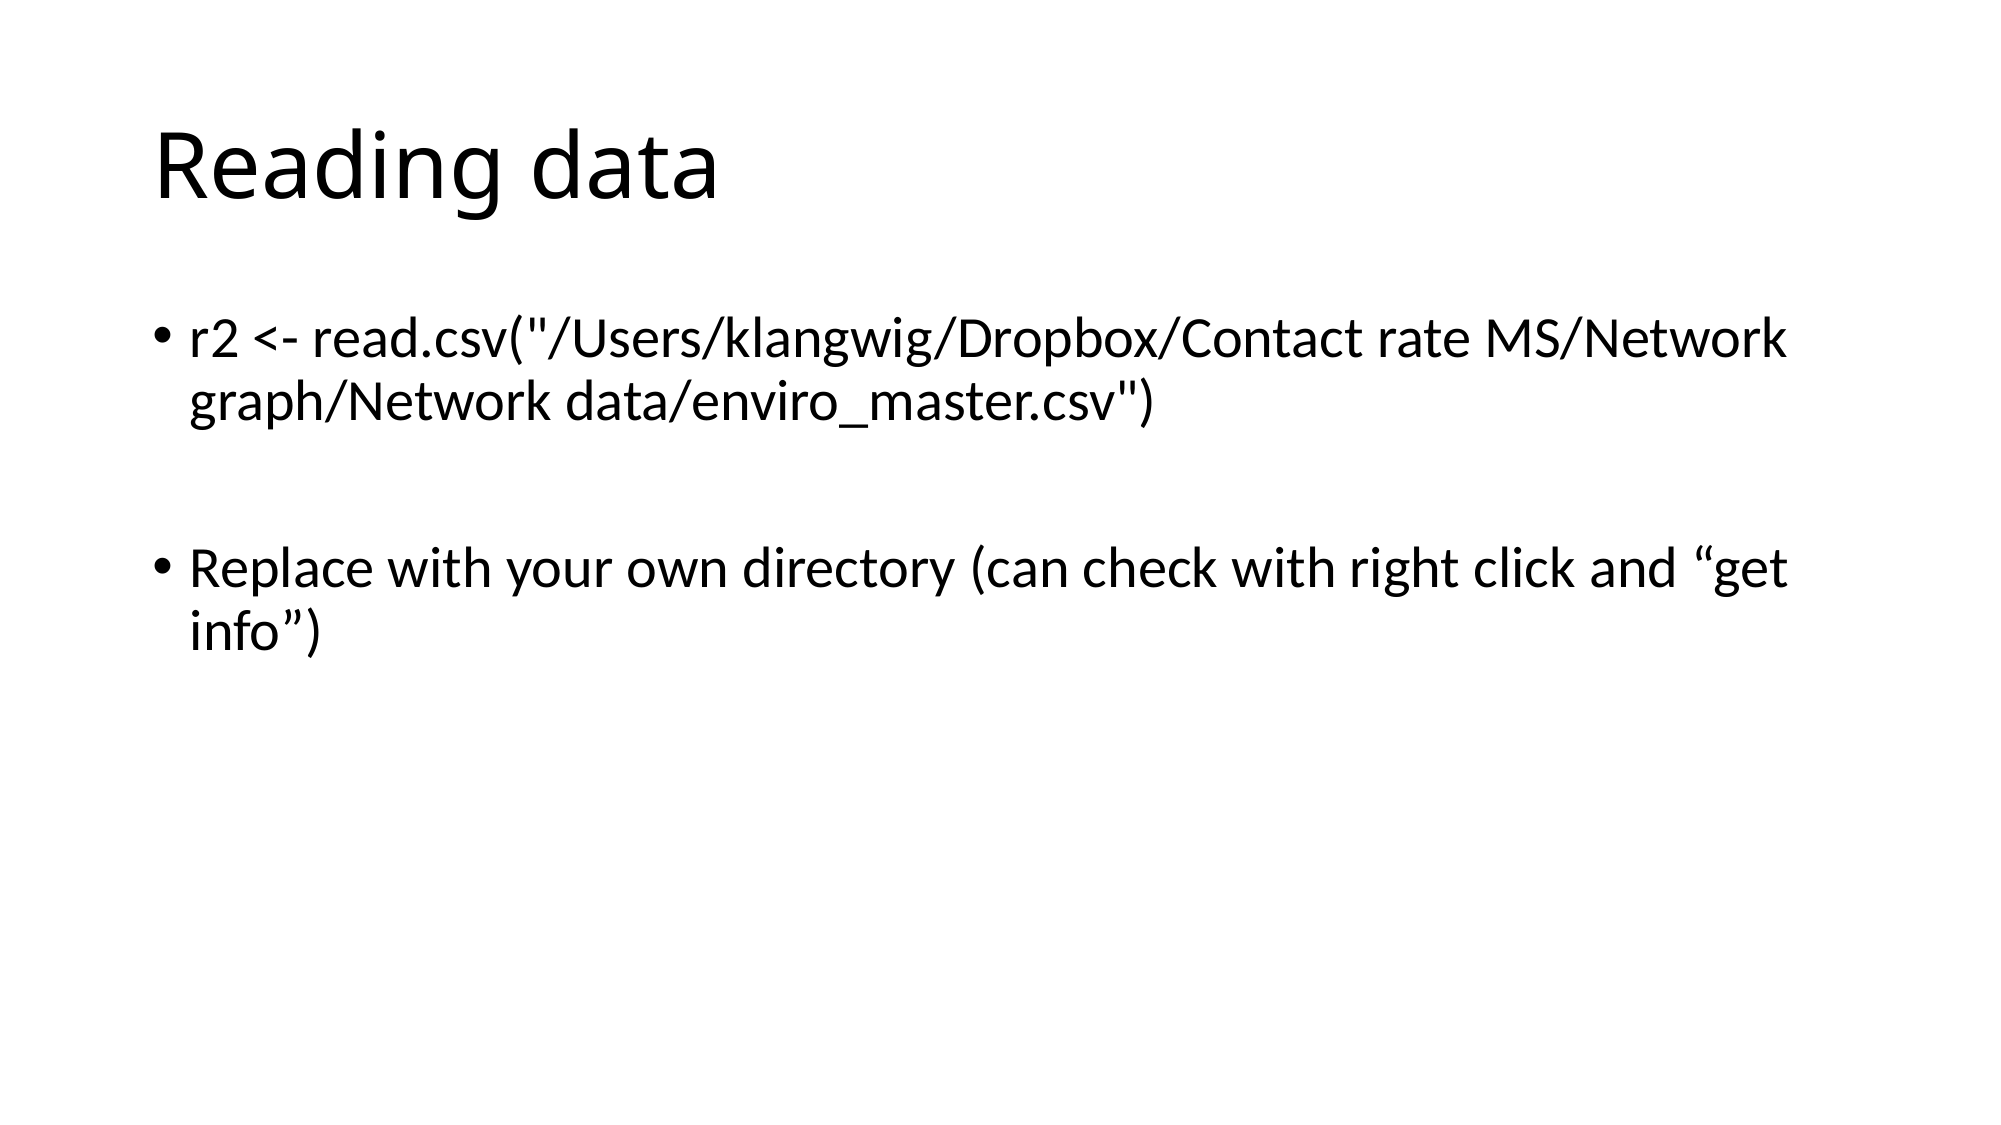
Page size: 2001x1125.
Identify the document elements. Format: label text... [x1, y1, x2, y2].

title Reading data [137, 59, 1863, 278]
list r2 <- read.csv("/Users/klangwig/Dropbox/Contact rate MS/Network graph/Network data/enviro_master.csv") Replace with your own directory (can check with right click and “get info”) [137, 299, 1863, 1014]
